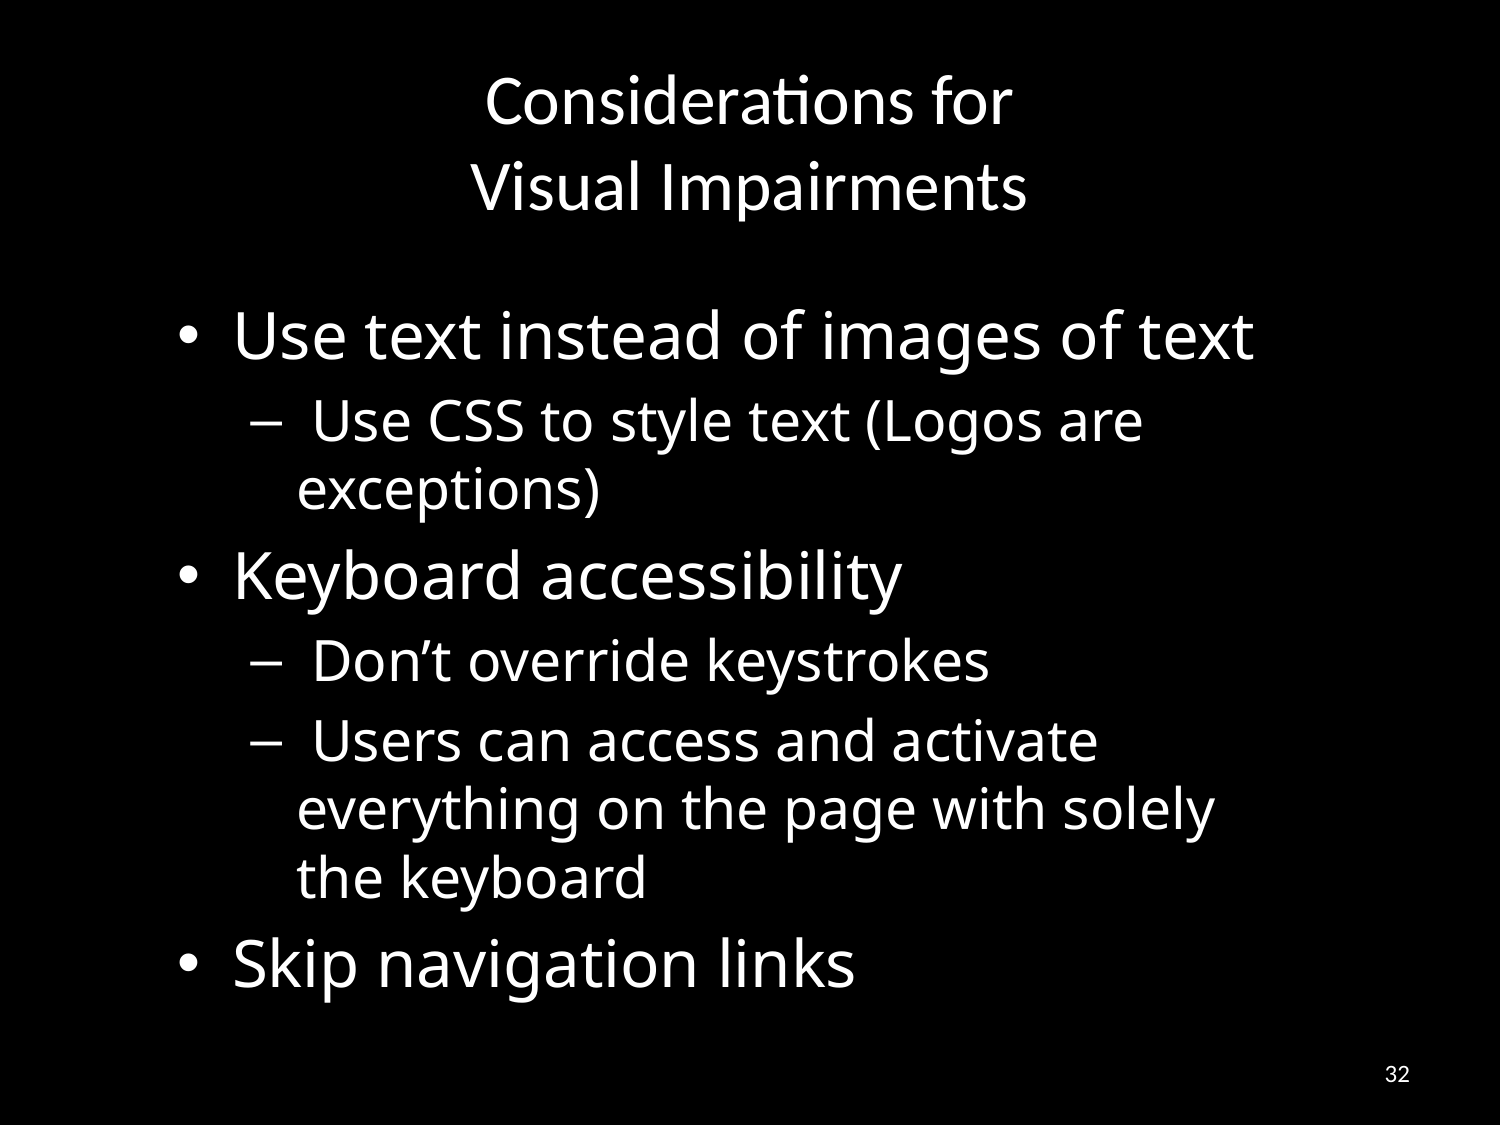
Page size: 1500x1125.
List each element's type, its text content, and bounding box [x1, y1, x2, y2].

list Use text instead of images of text Use CSS to style text (Logos are exceptions) Keyboard accessibility Don’t override keystrokes Users can access and activate everything on the page with solely the keyboard Skip navigation links [162, 287, 1306, 1016]
title Considerations for Visual Impairments [75, 45, 1425, 233]
slide_number 32 [1074, 1042, 1425, 1103]
